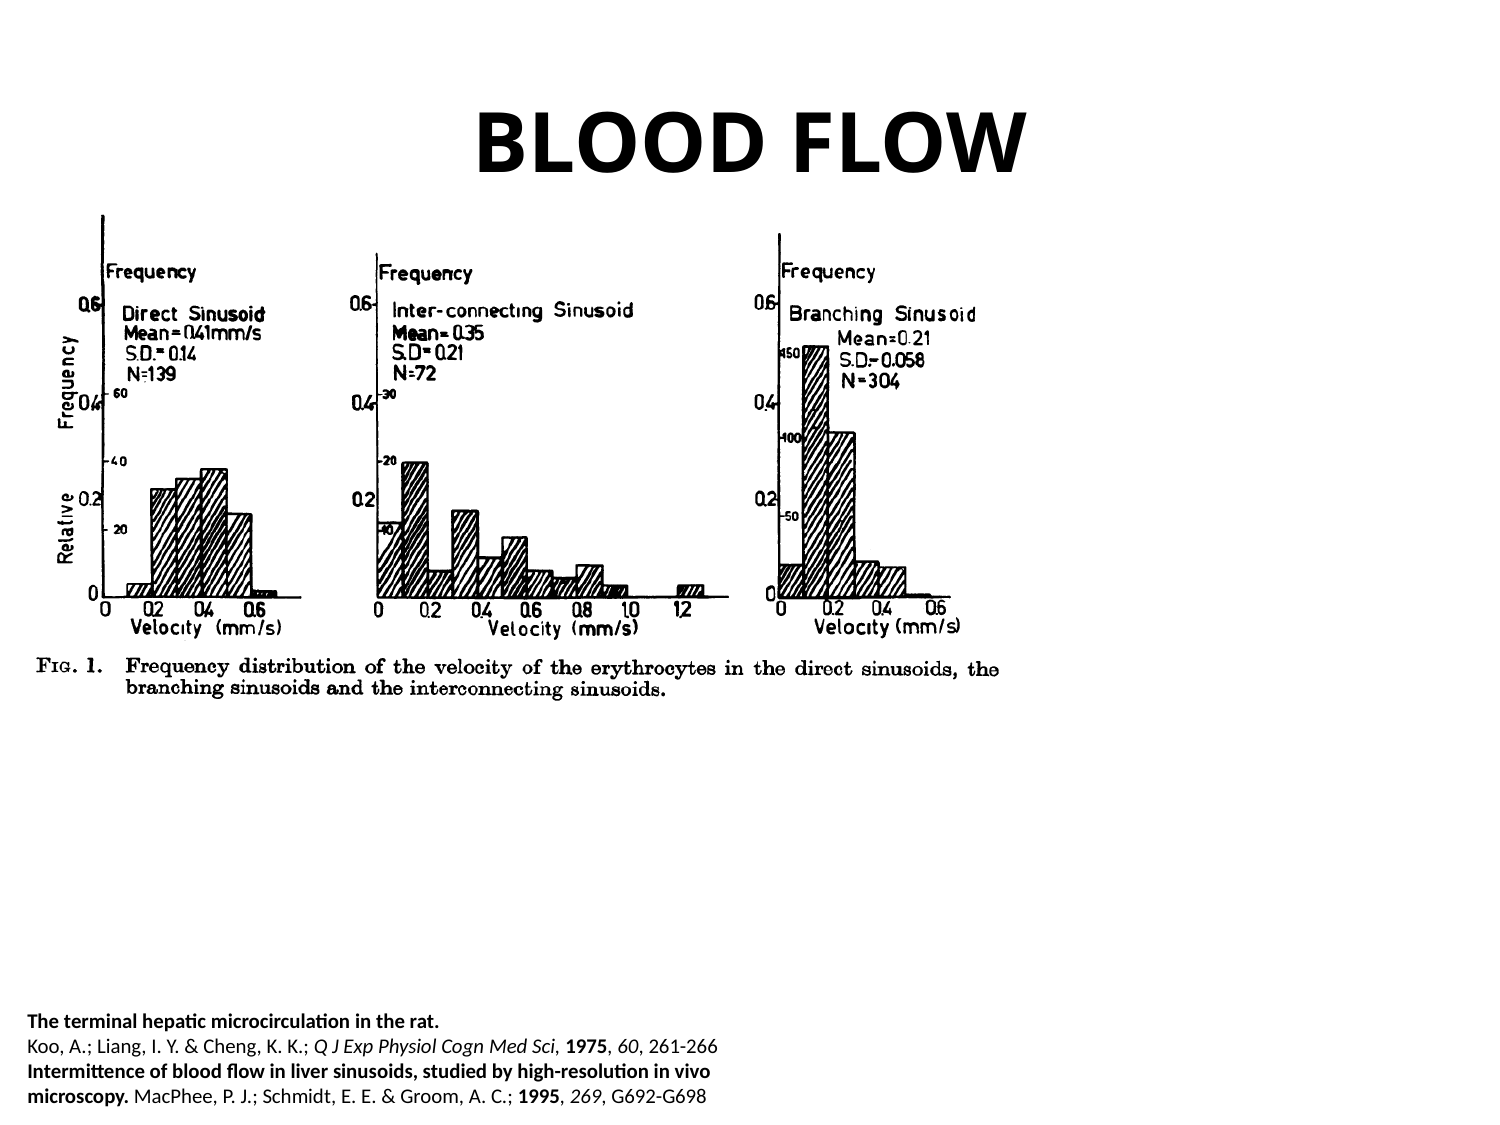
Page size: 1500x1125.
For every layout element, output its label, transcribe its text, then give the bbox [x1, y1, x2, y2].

text_box The terminal hepatic microcirculation in the rat. Koo, A.; Liang, I. Y. & Cheng, K. K.; Q J Exp Physiol Cogn Med Sci, 1975, 60, 261-266 Intermittence of blood flow in liver sinusoids, studied by high-resolution in vivo microscopy. MacPhee, P. J.; Schmidt, E. E. & Groom, A. C.; 1995, 269, G692-G698 [12, 974, 763, 1125]
picture [12, 205, 1007, 705]
title Blood Flow [75, 45, 1425, 233]
